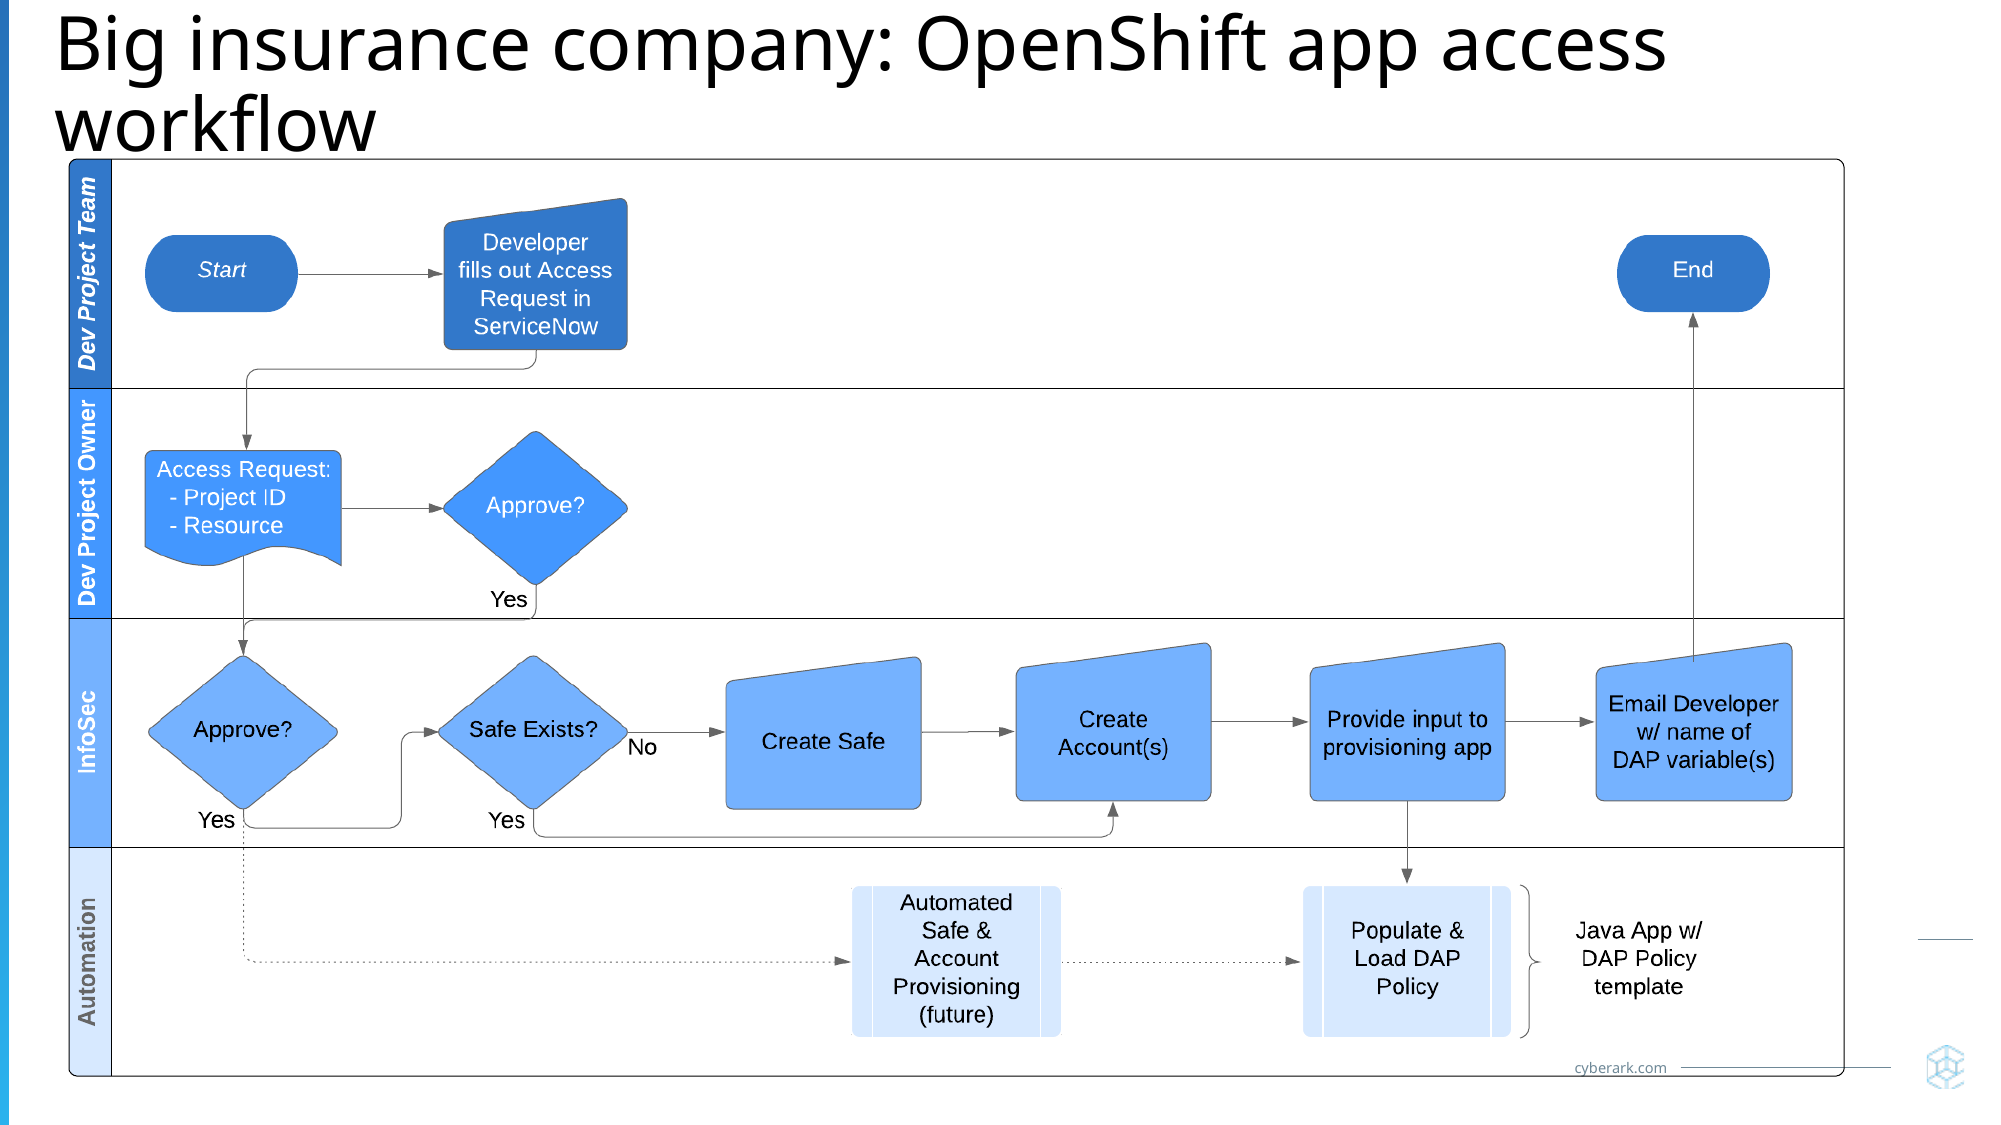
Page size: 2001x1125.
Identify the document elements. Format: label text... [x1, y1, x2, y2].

title Big insurance company: OpenShift app access workflow [54, 53, 1964, 120]
slide_number 14 [1758, 1077, 1944, 1108]
picture [56, 147, 1857, 1093]
